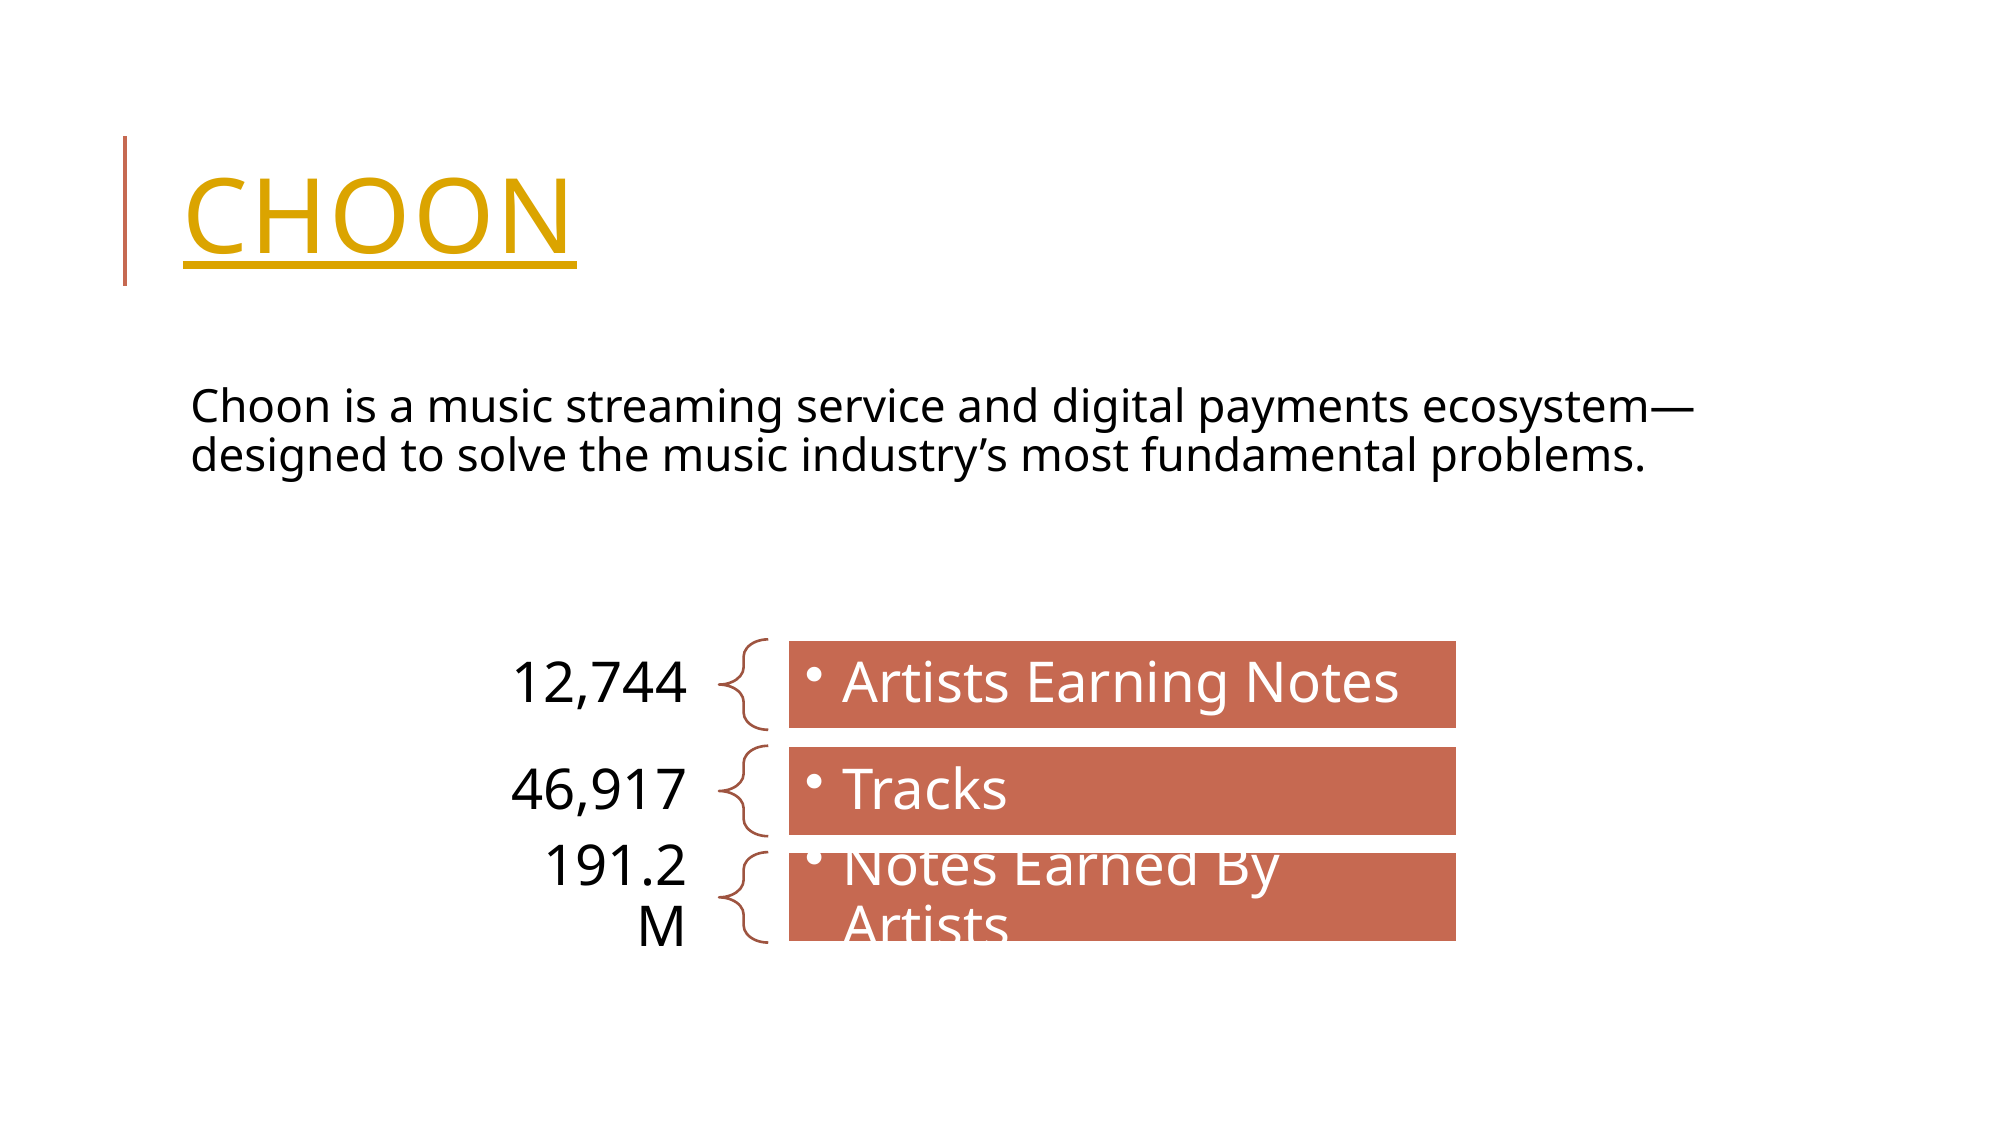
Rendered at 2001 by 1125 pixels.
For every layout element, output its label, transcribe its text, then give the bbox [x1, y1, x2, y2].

title Choon [168, 96, 1763, 342]
list Choon is a music streaming service and digital payments ecosystem—designed to solve the music industry’s most fundamental problems. [168, 375, 1763, 1035]
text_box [472, 552, 1459, 1030]
